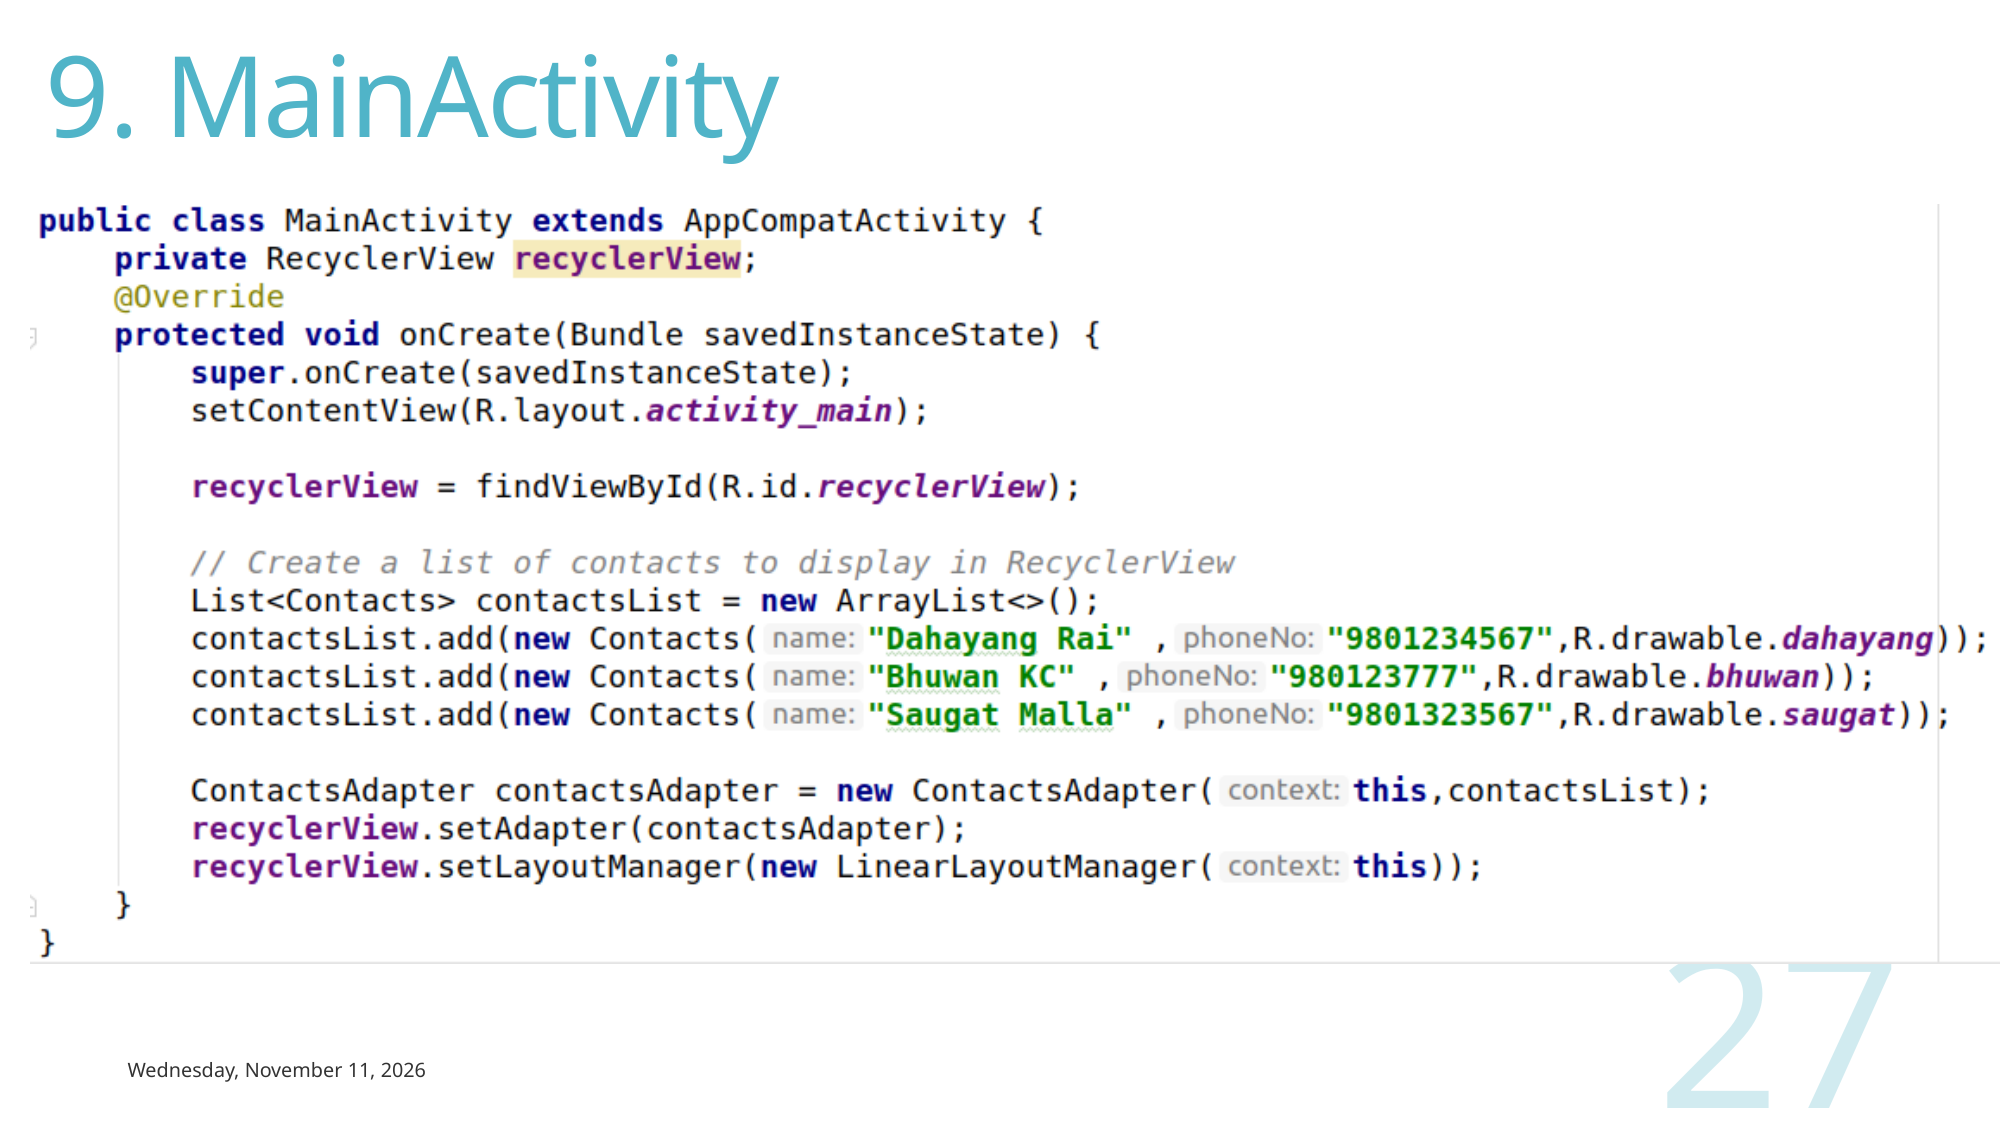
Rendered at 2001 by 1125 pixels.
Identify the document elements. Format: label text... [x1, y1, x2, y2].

slide_number 27 [1437, 965, 1918, 1125]
picture [30, 204, 2000, 965]
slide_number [112, 1051, 788, 1090]
title 9. MainActivity [30, 33, 1496, 174]
